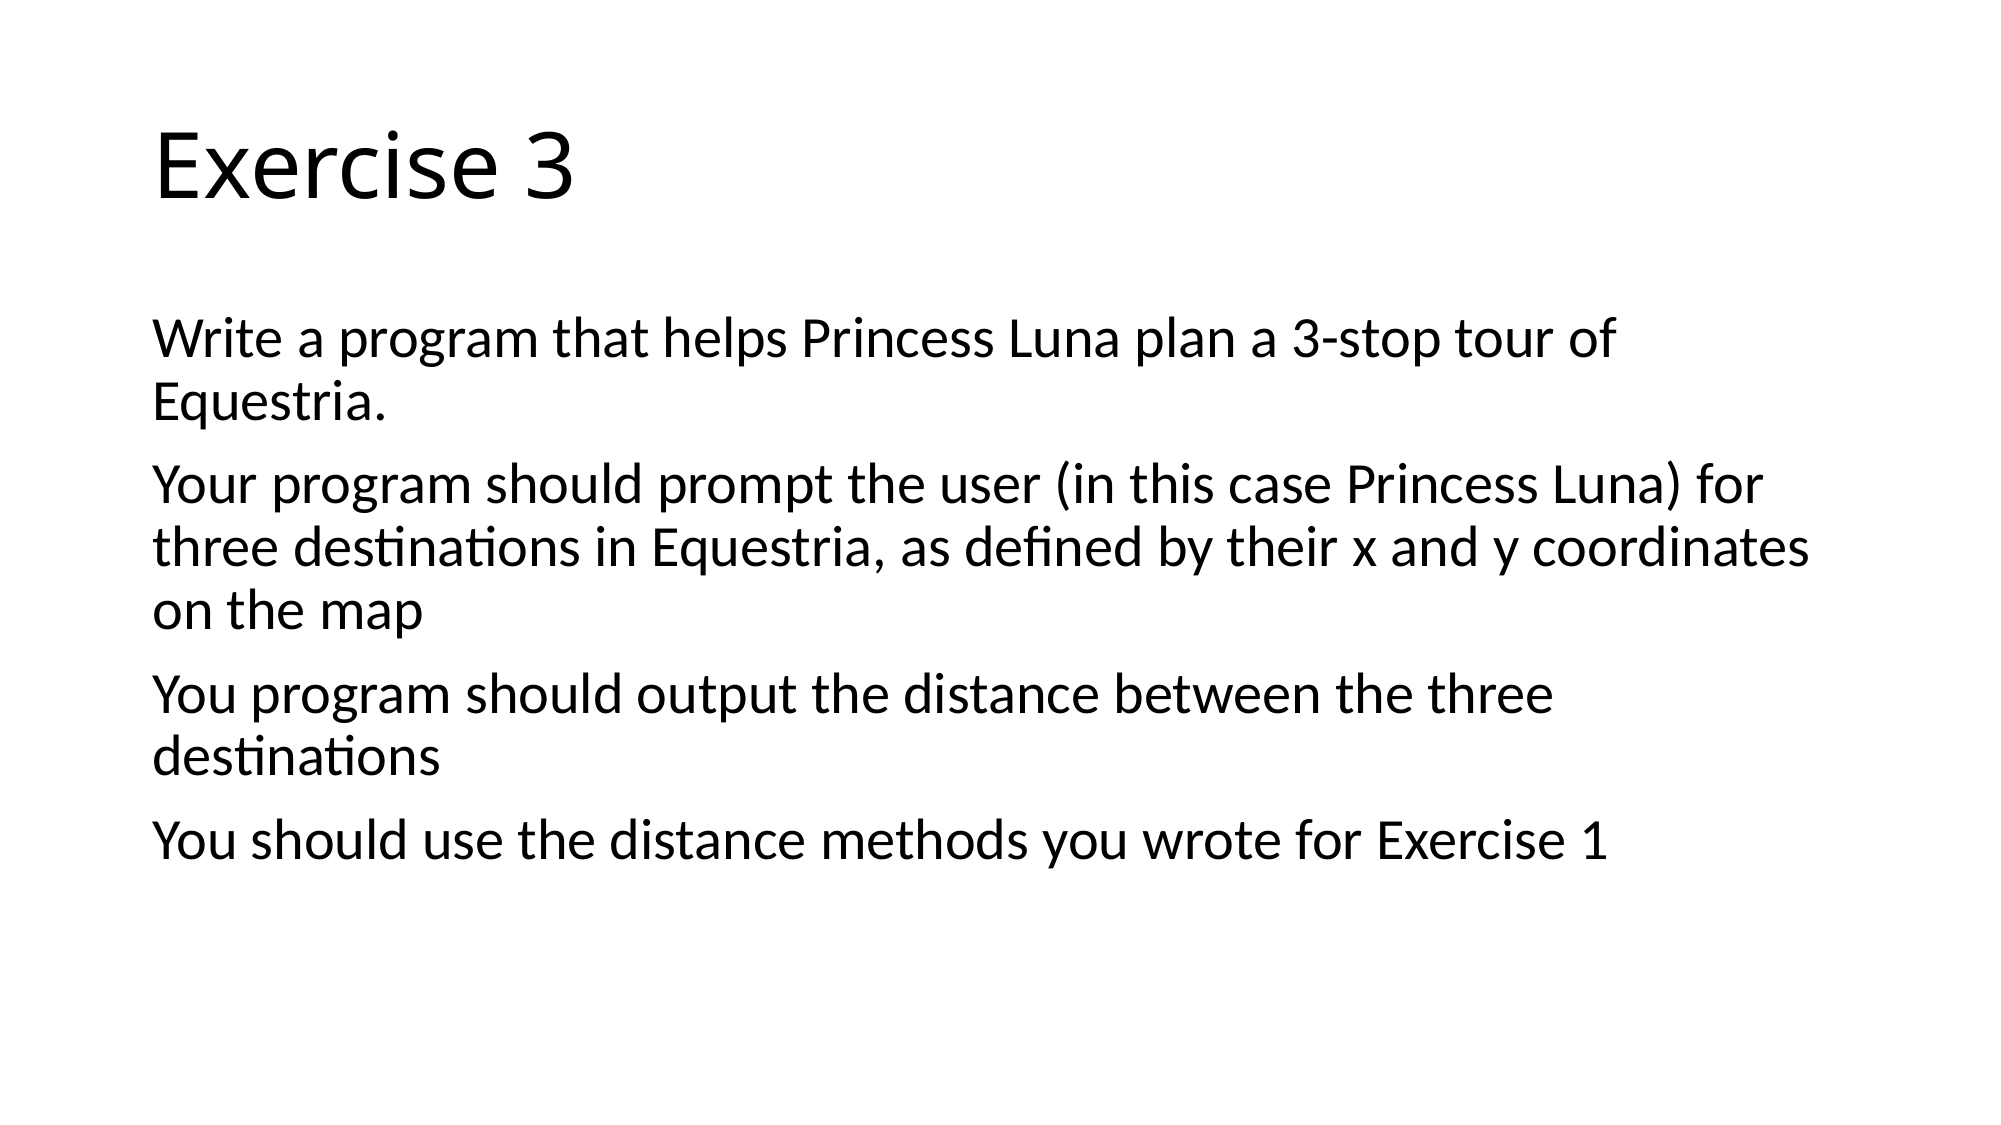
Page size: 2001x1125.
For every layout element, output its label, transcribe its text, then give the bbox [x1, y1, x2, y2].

list Write a program that helps Princess Luna plan a 3-stop tour of Equestria. Your program should prompt the user (in this case Princess Luna) for three destinations in Equestria, as defined by their x and y coordinates on the map You program should output the distance between the three destinations You should use the distance methods you wrote for Exercise 1 [137, 299, 1863, 1014]
title Exercise 3 [137, 59, 1863, 278]
